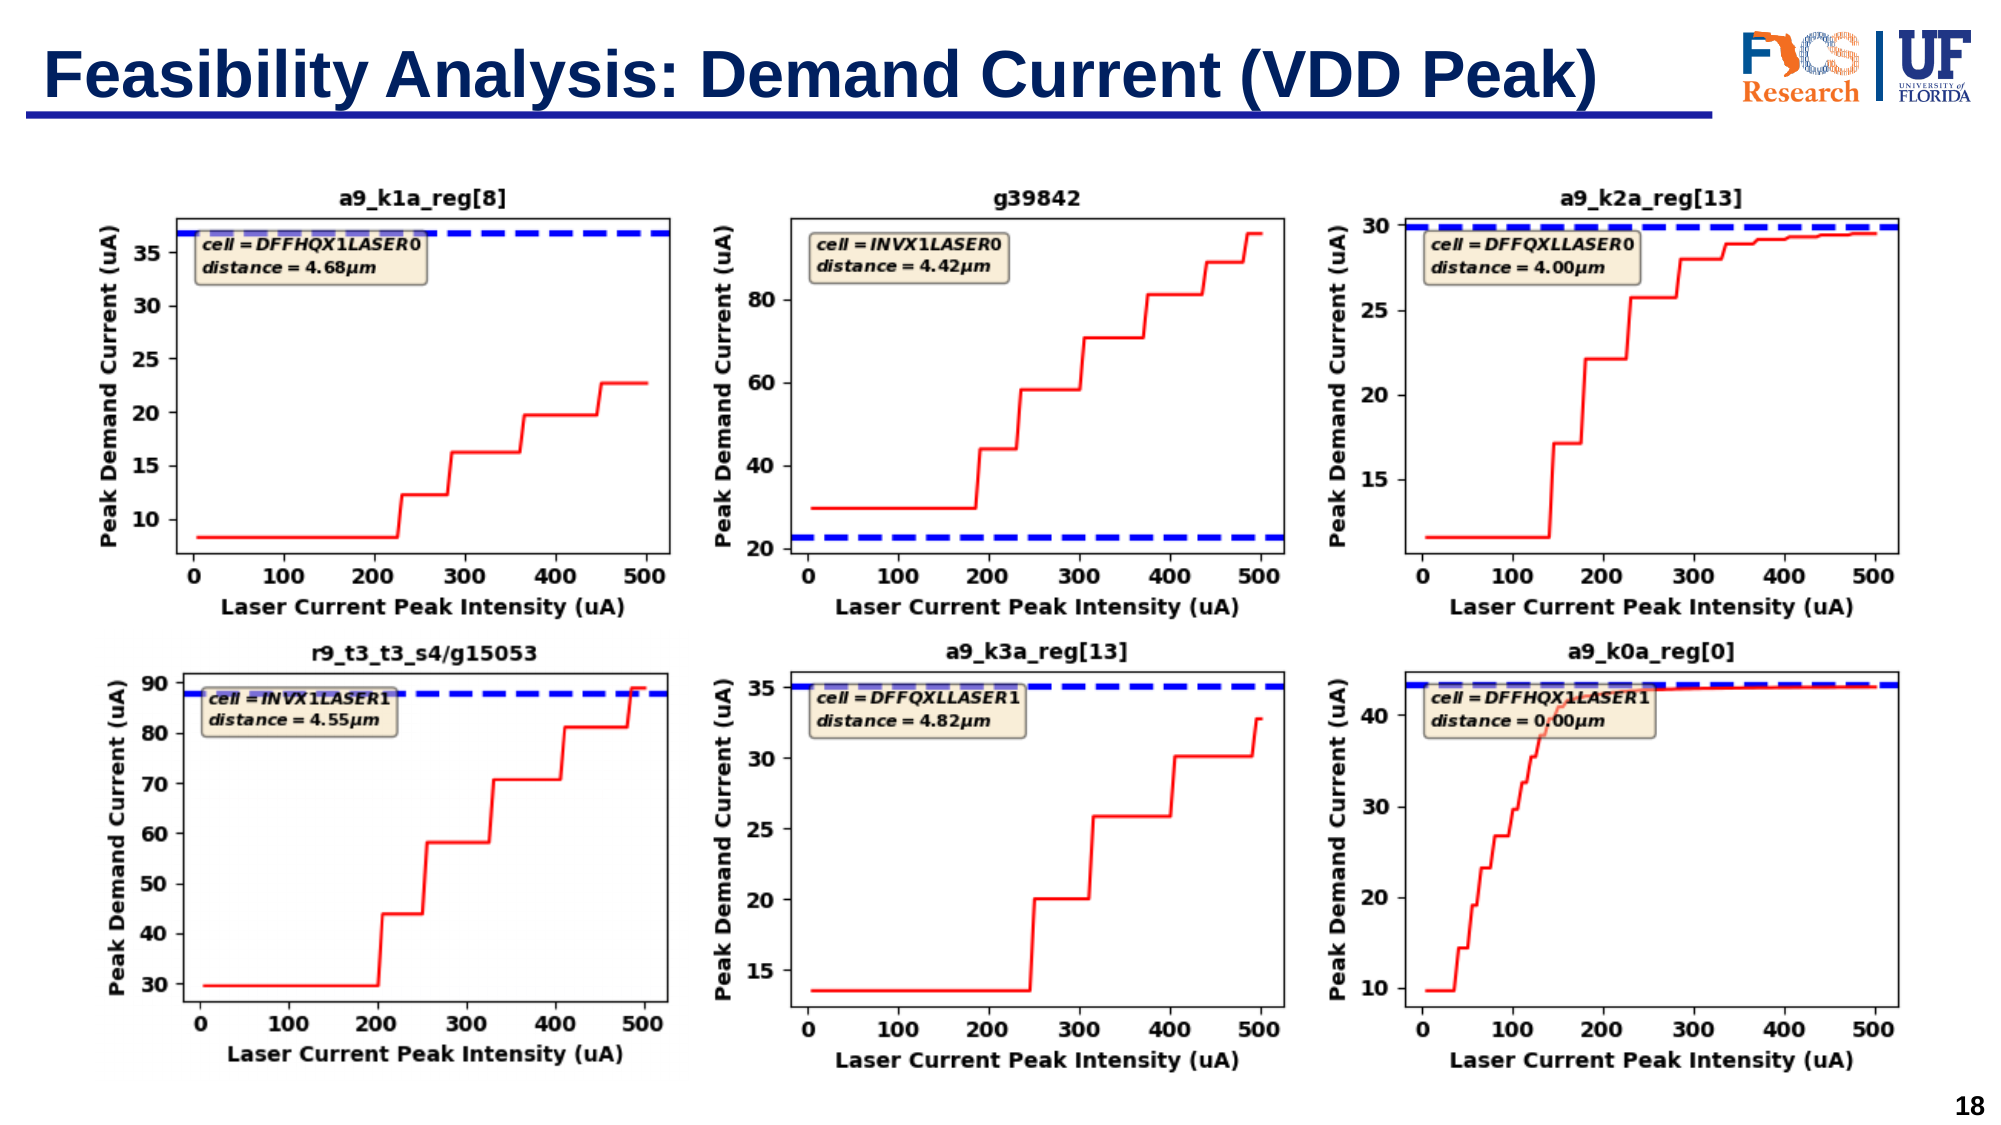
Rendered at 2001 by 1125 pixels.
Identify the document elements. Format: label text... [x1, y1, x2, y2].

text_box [78, 166, 1916, 1082]
picture [1899, 30, 1971, 102]
text_box Feasibility Analysis: Demand Current (VDD Peak) [22, 0, 1817, 142]
text_box 18 [1590, 1081, 2000, 1125]
